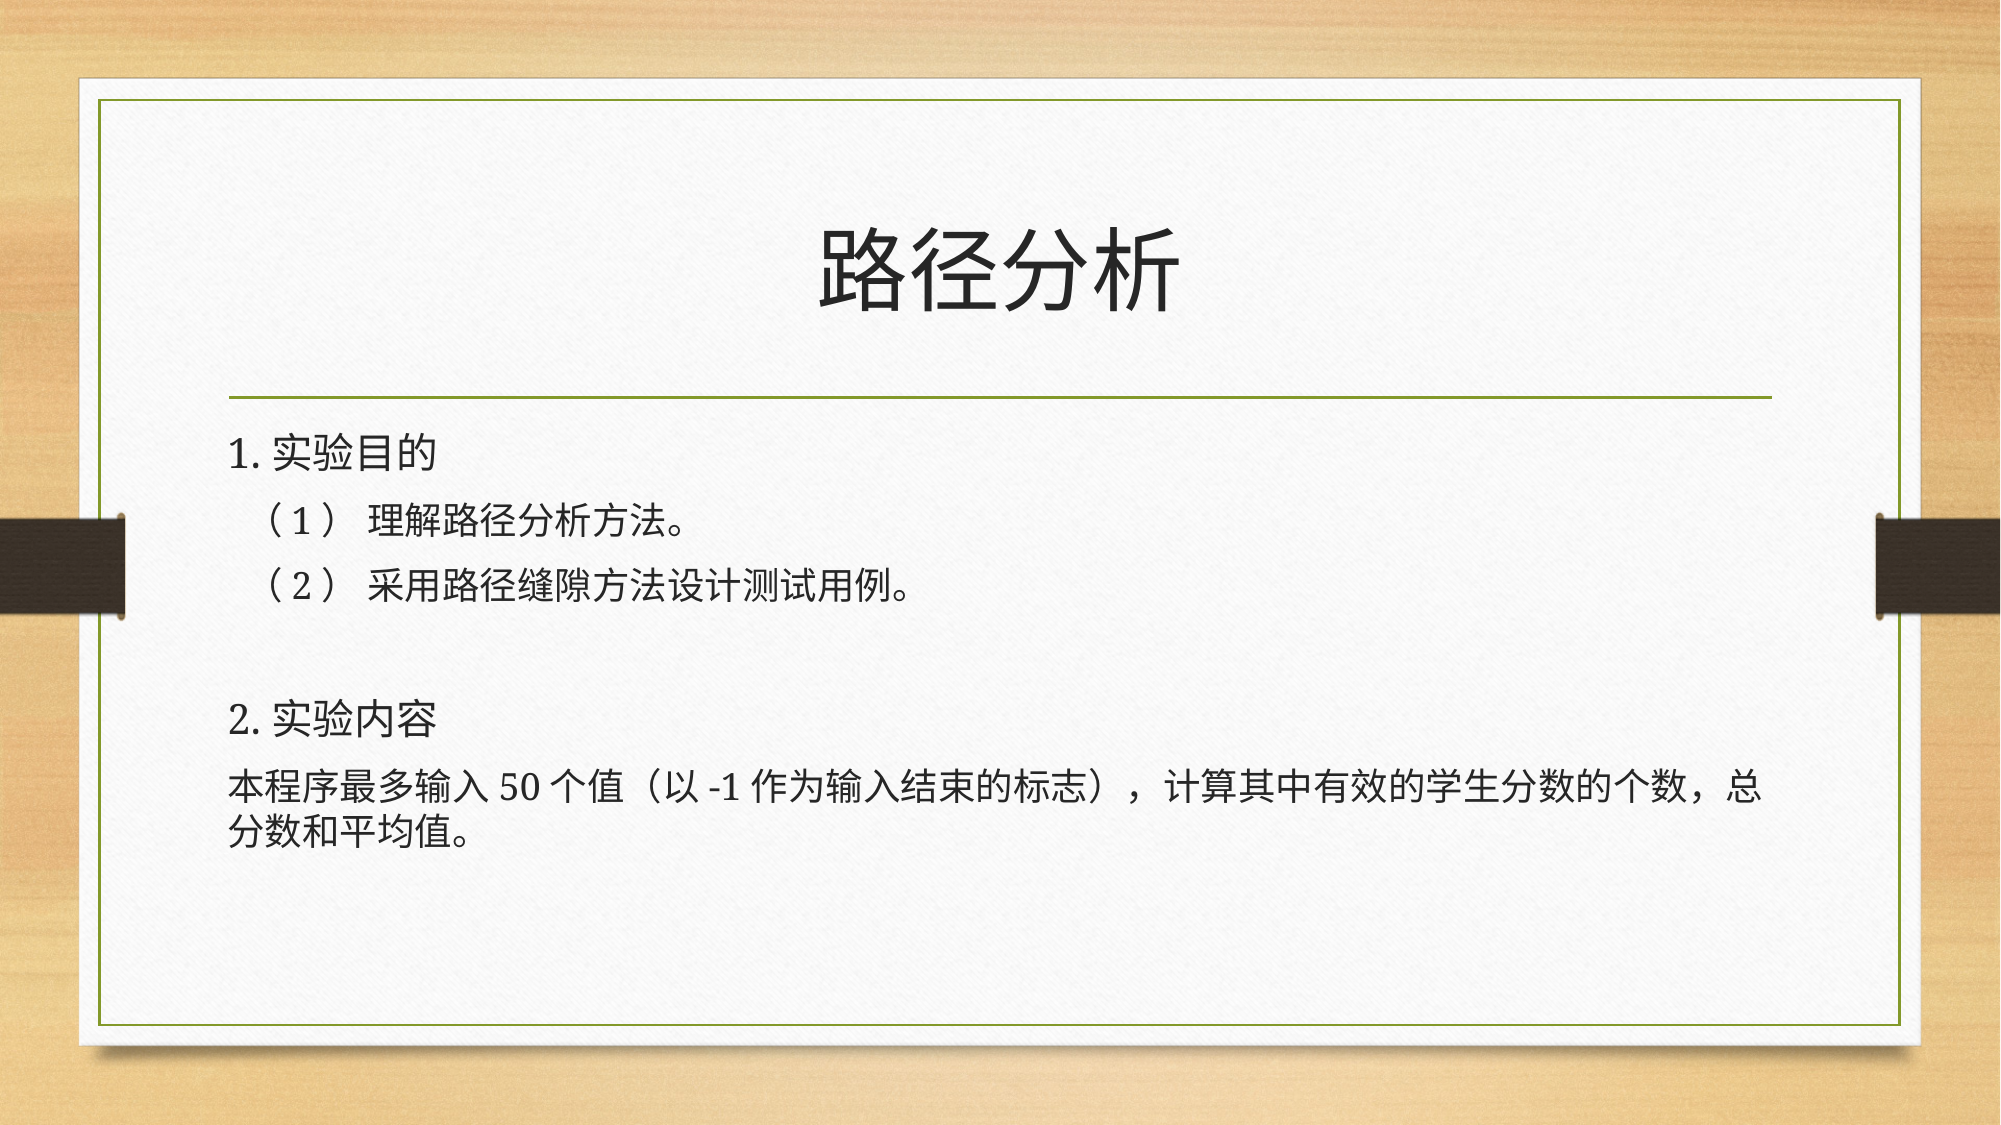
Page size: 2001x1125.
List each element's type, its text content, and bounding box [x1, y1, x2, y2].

title 路径分析 [212, 161, 1788, 375]
list 1.实验目的 （1） 理解路径分析方法。 （2） 采用路径缝隙方法设计测试用例。 2.实验内容 本程序最多输入50个值（以-1作为输入结束的标志），计算其中有效的学生分数的个数，总分数和平均值。 [212, 419, 1788, 964]
picture [0, 0, 2001, 1125]
